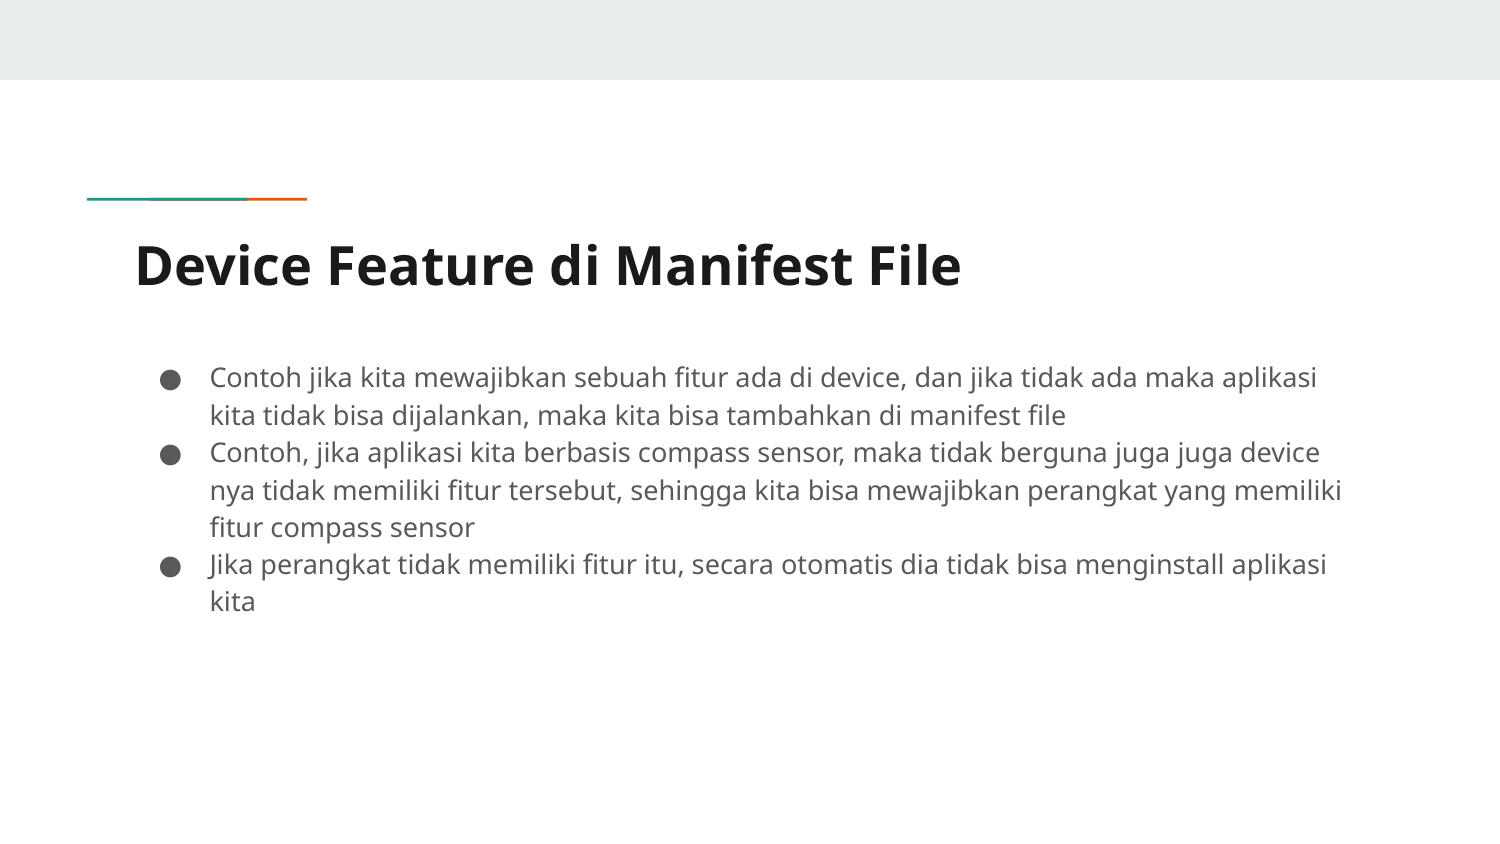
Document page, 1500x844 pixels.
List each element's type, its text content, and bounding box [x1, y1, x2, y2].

title Device Feature di Manifest File [119, 216, 1381, 305]
list Contoh jika kita mewajibkan sebuah fitur ada di device, dan jika tidak ada maka aplikasi kita tidak bisa dijalankan, maka kita bisa tambahkan di manifest file Contoh, jika aplikasi kita berbasis compass sensor, maka tidak berguna juga juga device nya tidak memiliki fitur tersebut, sehingga kita bisa mewajibkan perangkat yang memiliki fitur compass sensor Jika perangkat tidak memiliki fitur itu, secara otomatis dia tidak bisa menginstall aplikasi kita [119, 341, 1381, 712]
